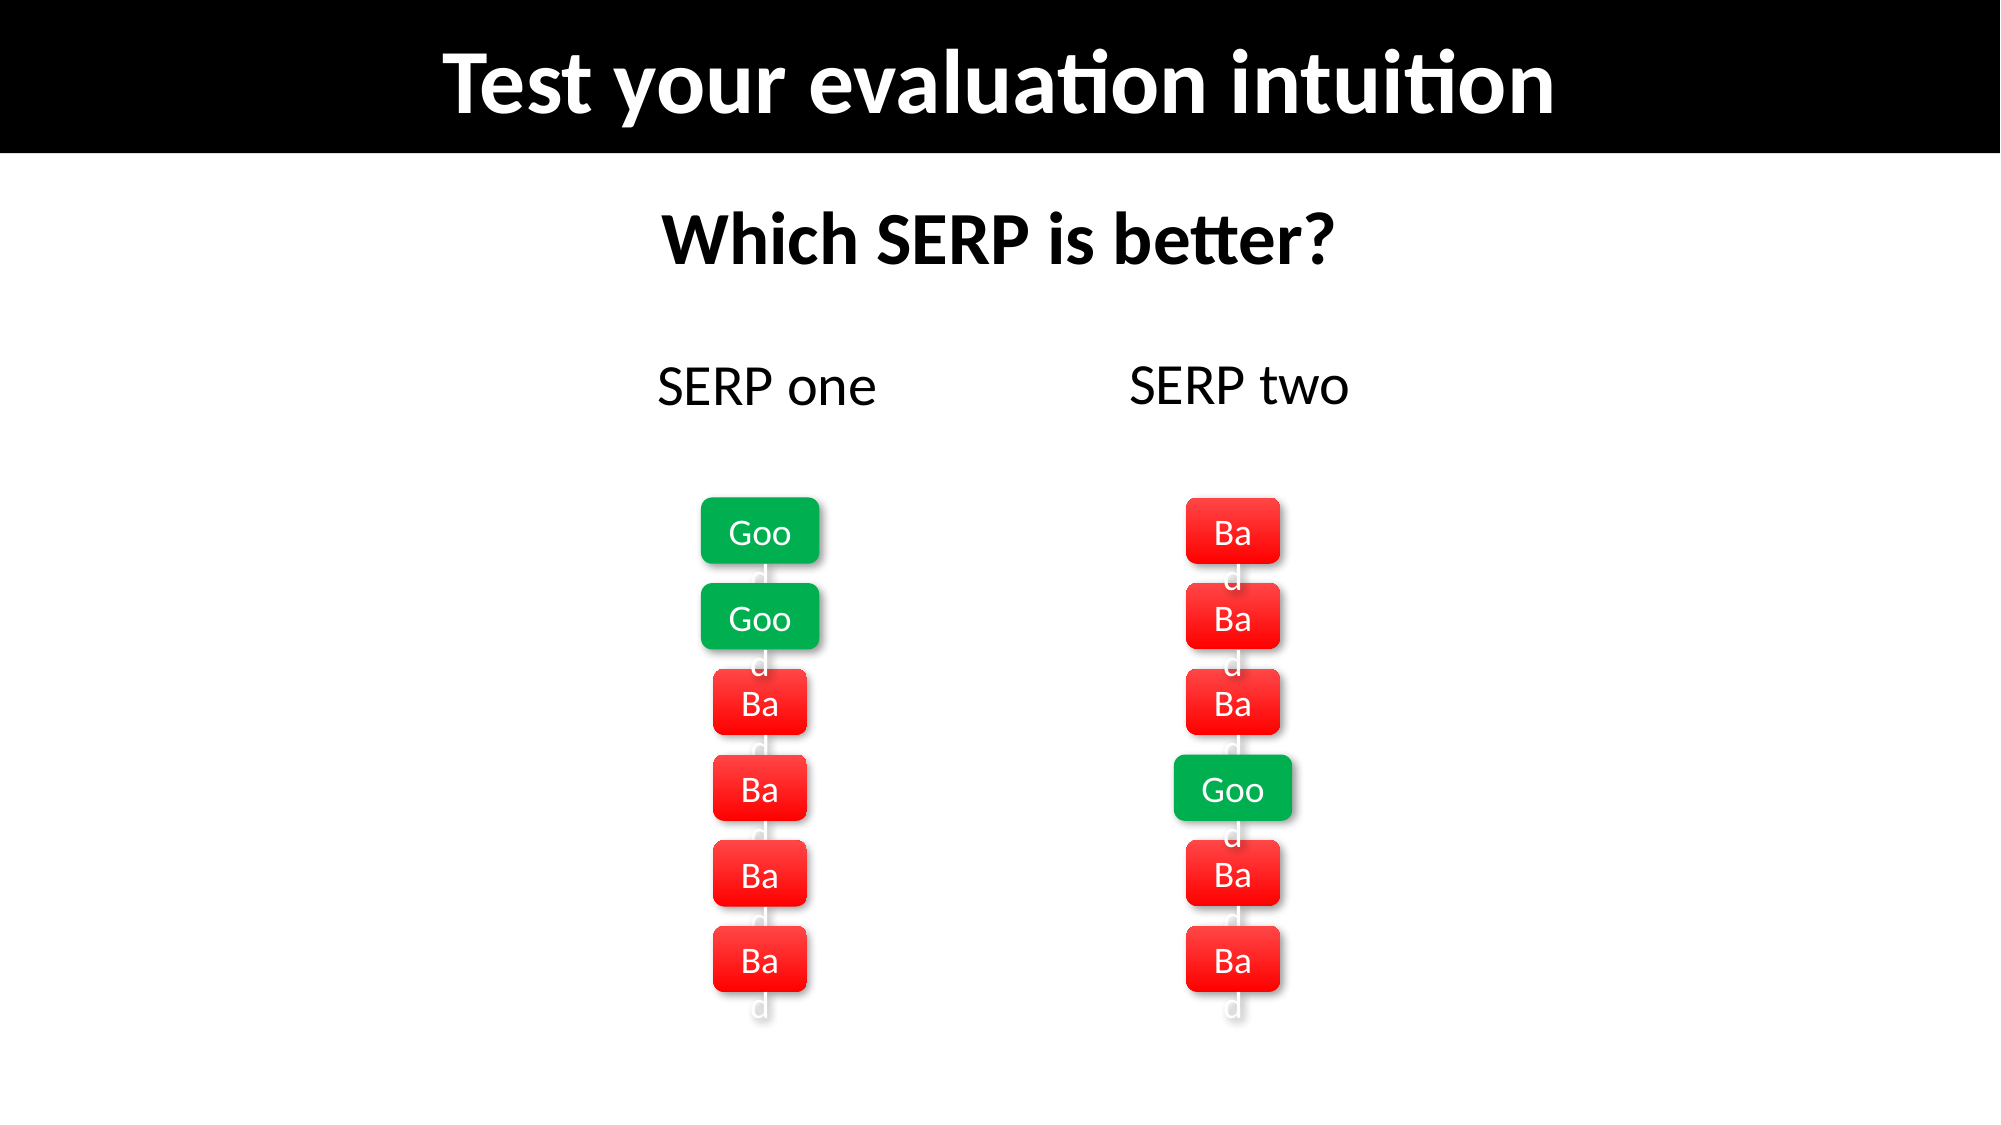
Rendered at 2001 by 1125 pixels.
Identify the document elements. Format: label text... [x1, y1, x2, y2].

text_box Bad [1186, 497, 1280, 564]
text_box SERP two [1114, 339, 1460, 475]
text_box Good [700, 583, 820, 650]
text_box Good [700, 497, 820, 564]
text_box Bad [713, 840, 807, 907]
text_box Bad [1186, 668, 1280, 736]
title Test your evaluation intuition [0, 0, 2000, 154]
text_box Bad [1186, 839, 1280, 907]
text_box Bad [713, 668, 808, 736]
text_box SERP one [642, 339, 929, 475]
text_box Bad [713, 754, 807, 821]
text_box Bad [713, 925, 807, 993]
text_box Good [1173, 754, 1293, 821]
text_box Which SERP is better? [646, 182, 1354, 287]
text_box Bad [1186, 582, 1280, 650]
text_box Bad [1186, 925, 1280, 992]
